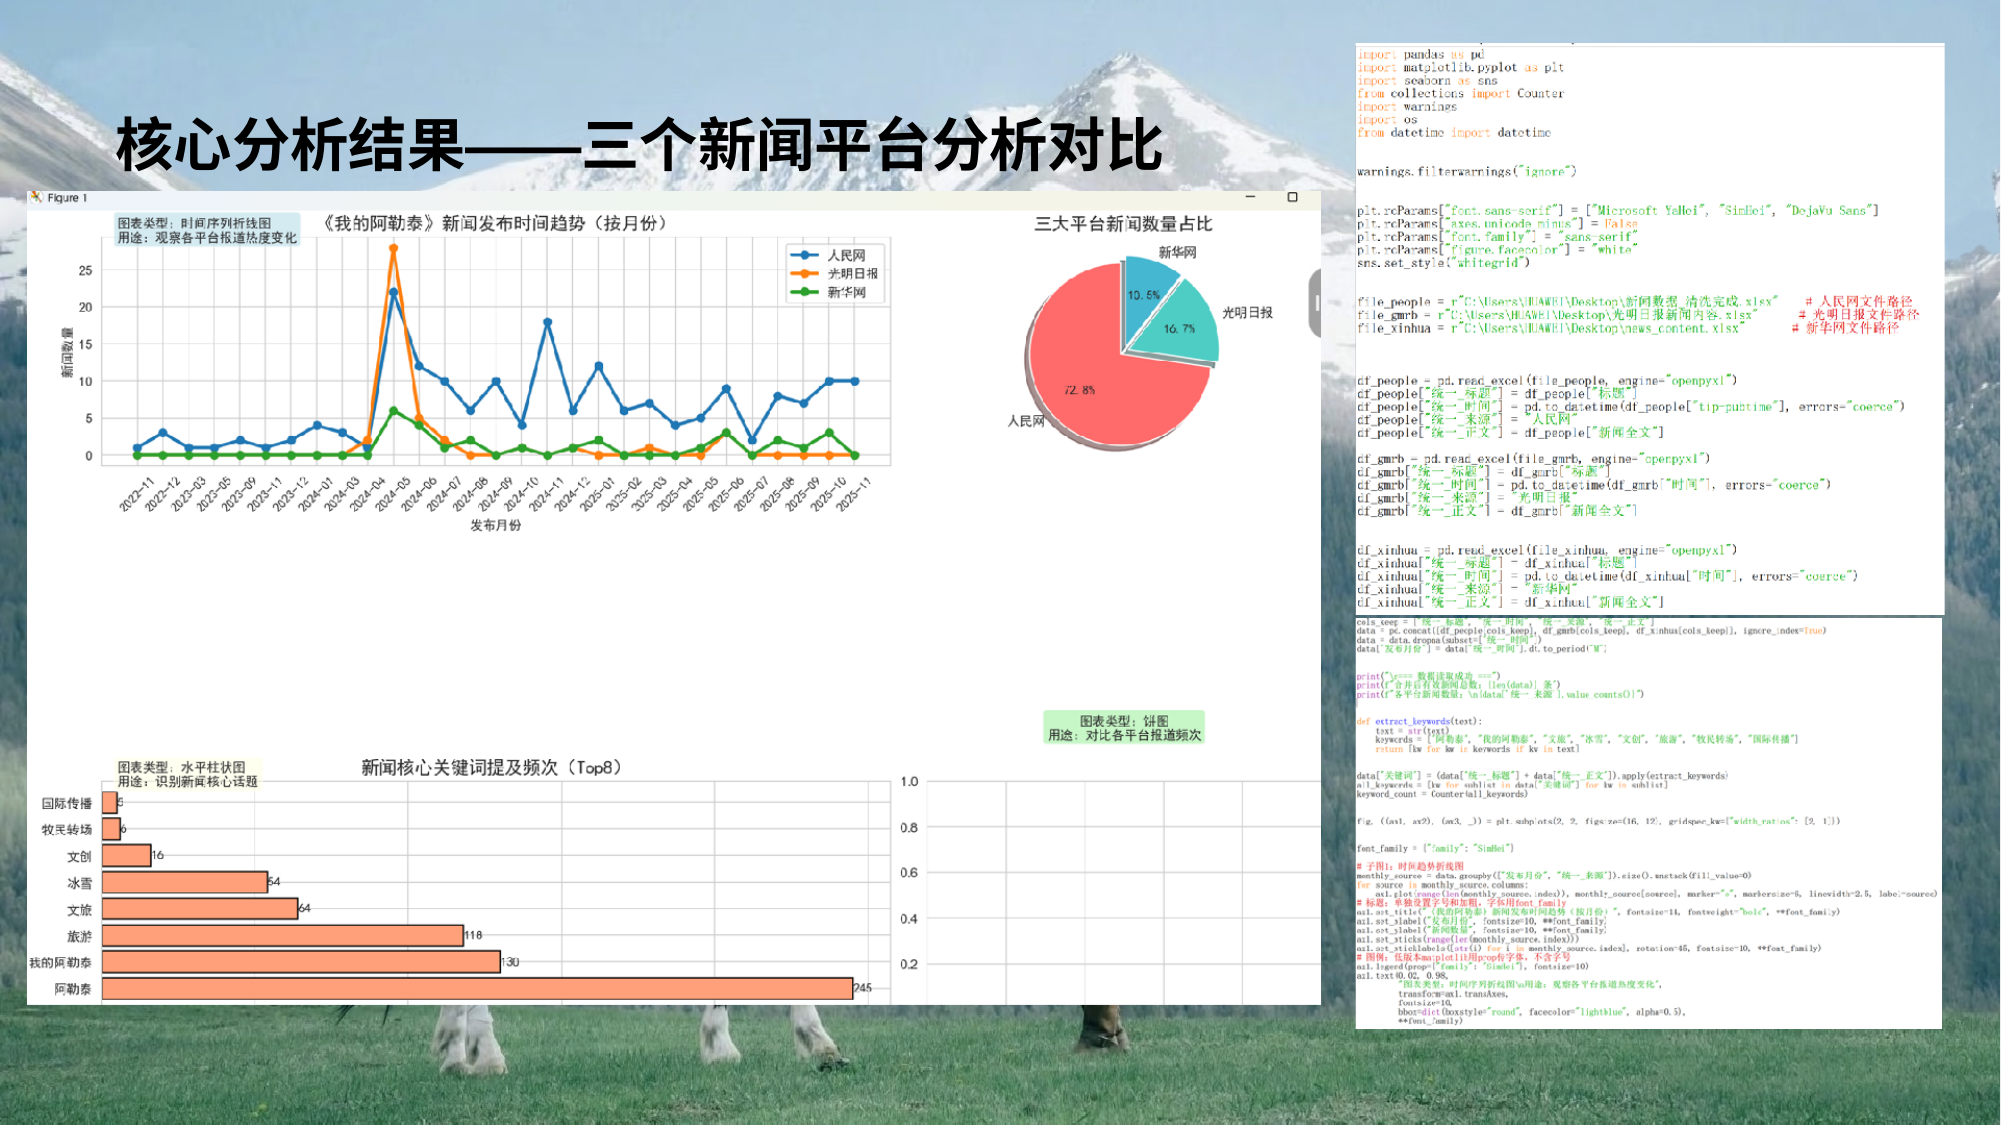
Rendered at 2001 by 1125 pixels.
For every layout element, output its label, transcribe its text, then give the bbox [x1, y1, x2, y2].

title 核心分析结果——三个新闻平台分析对比 [107, 20, 1891, 186]
picture [0, 0, 2001, 1125]
